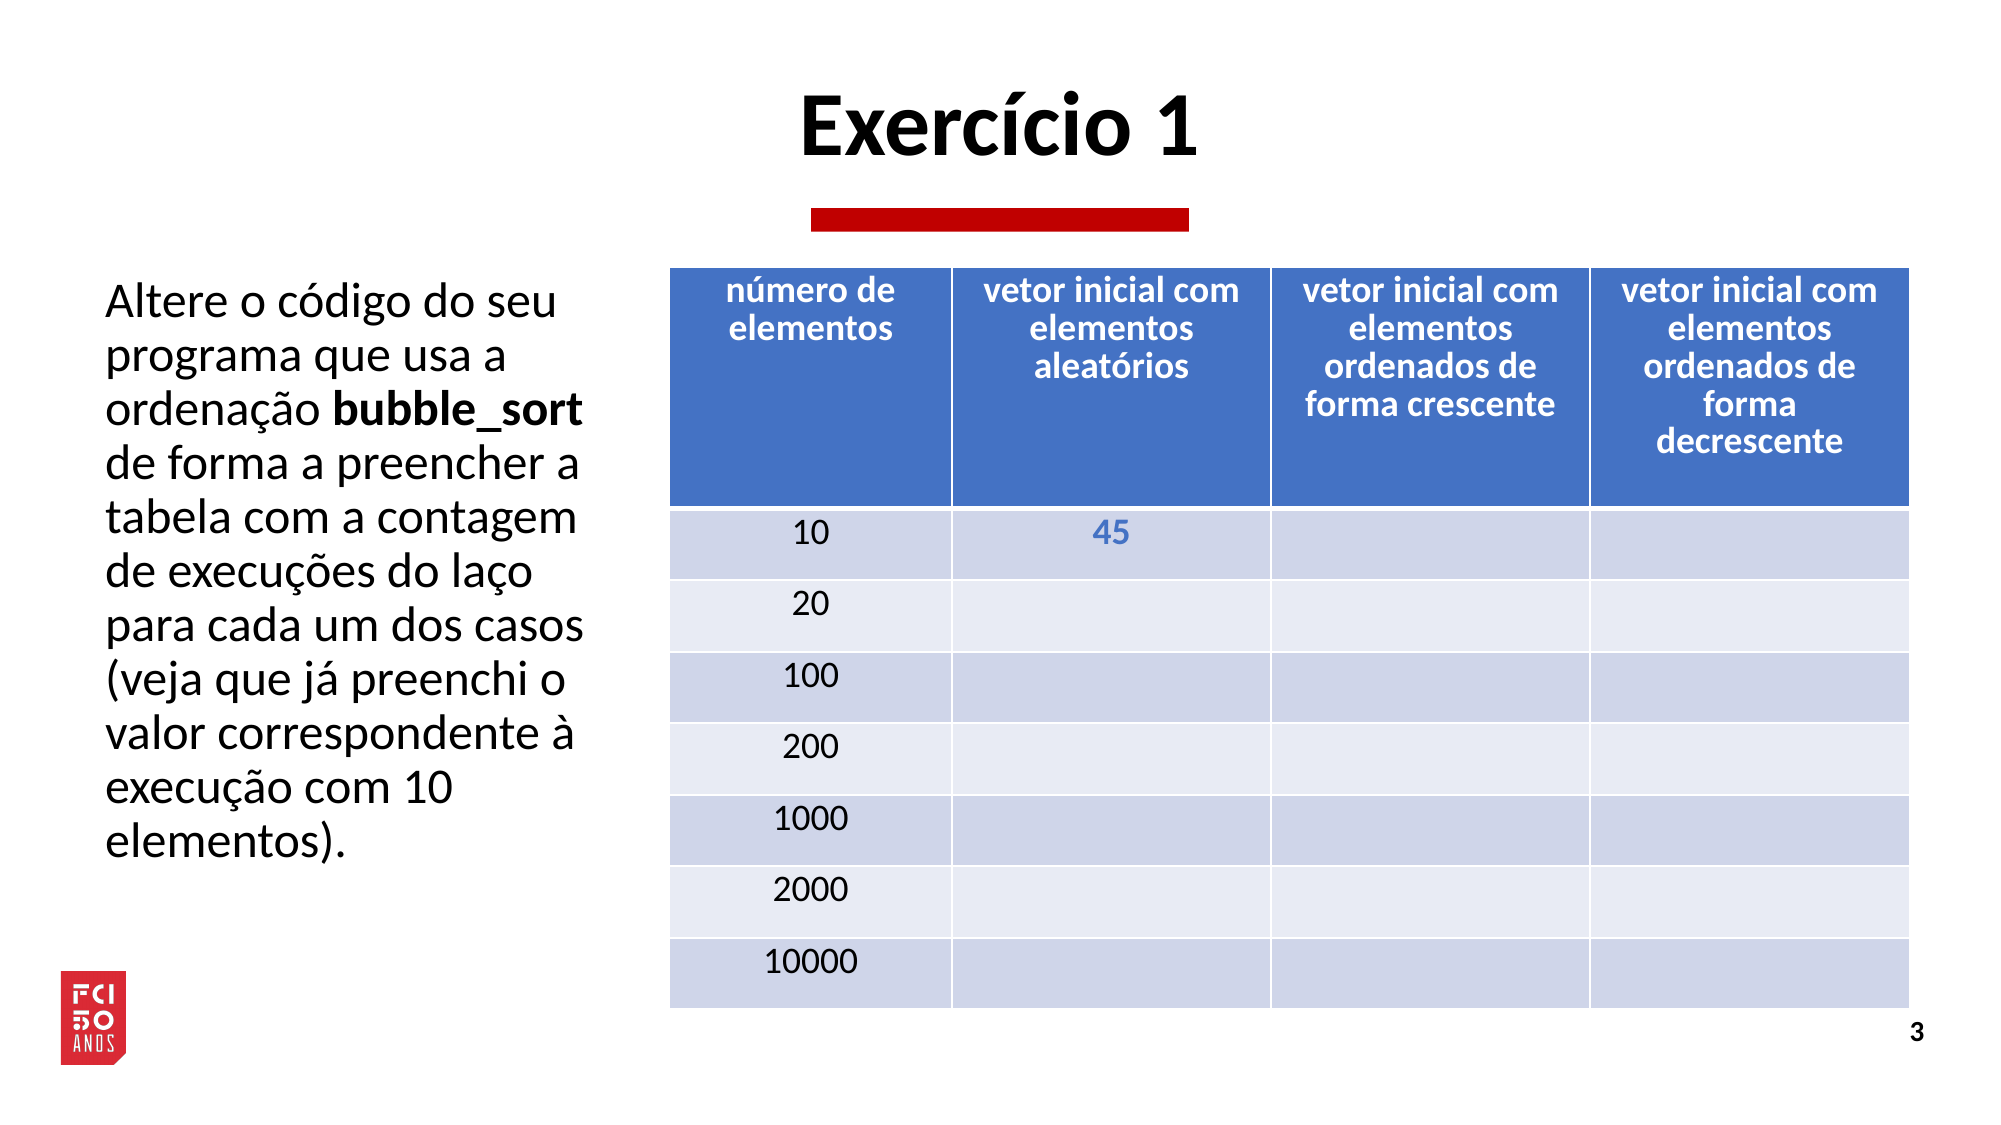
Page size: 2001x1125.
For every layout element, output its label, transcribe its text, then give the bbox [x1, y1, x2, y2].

table_cell [953, 653, 1270, 722]
title Exercício 1 [174, 67, 1826, 183]
table_cell [1591, 796, 1909, 865]
table_cell [1591, 581, 1909, 651]
table_cell [1272, 939, 1589, 1008]
table_cell [953, 581, 1270, 651]
table_cell 20 [670, 581, 951, 651]
table_cell 10 [670, 511, 951, 579]
table_cell [1272, 581, 1589, 651]
table_cell 2000 [670, 867, 951, 937]
table_cell [1591, 511, 1909, 579]
table_cell [1272, 511, 1589, 579]
table_header vetor inicial com elementos ordenados de forma crescente [1272, 268, 1589, 506]
table_cell [953, 796, 1270, 865]
table_cell [1591, 724, 1909, 794]
table_cell 10000 [670, 939, 951, 1008]
table_cell [953, 724, 1270, 794]
table_header vetor inicial com elementos ordenados de forma decrescente [1591, 268, 1909, 506]
table_header vetor inicial com elementos aleatórios [953, 268, 1270, 506]
table_cell [953, 939, 1270, 1008]
table_cell 200 [670, 724, 951, 794]
table_cell 45 [953, 511, 1270, 579]
table_cell [1591, 867, 1909, 937]
table_cell [1272, 867, 1589, 937]
table_cell [953, 867, 1270, 937]
table_cell [1591, 939, 1909, 1008]
table_cell 1000 [670, 796, 951, 865]
table_cell [1272, 653, 1589, 722]
slide_number 3 [1489, 1004, 1940, 1065]
table_cell [1272, 796, 1589, 865]
table_header número de elementos [670, 268, 951, 506]
list Altere o código do seu programa que usa a ordenação bubble_sort de forma a preencher a tabela com a contagem de execuções do laço para cada um dos casos (veja que já preenchi o valor correspondente à execução com 10 elementos). [90, 267, 645, 929]
table_cell [1591, 653, 1909, 722]
table_cell [1272, 724, 1589, 794]
table_cell 100 [670, 653, 951, 722]
